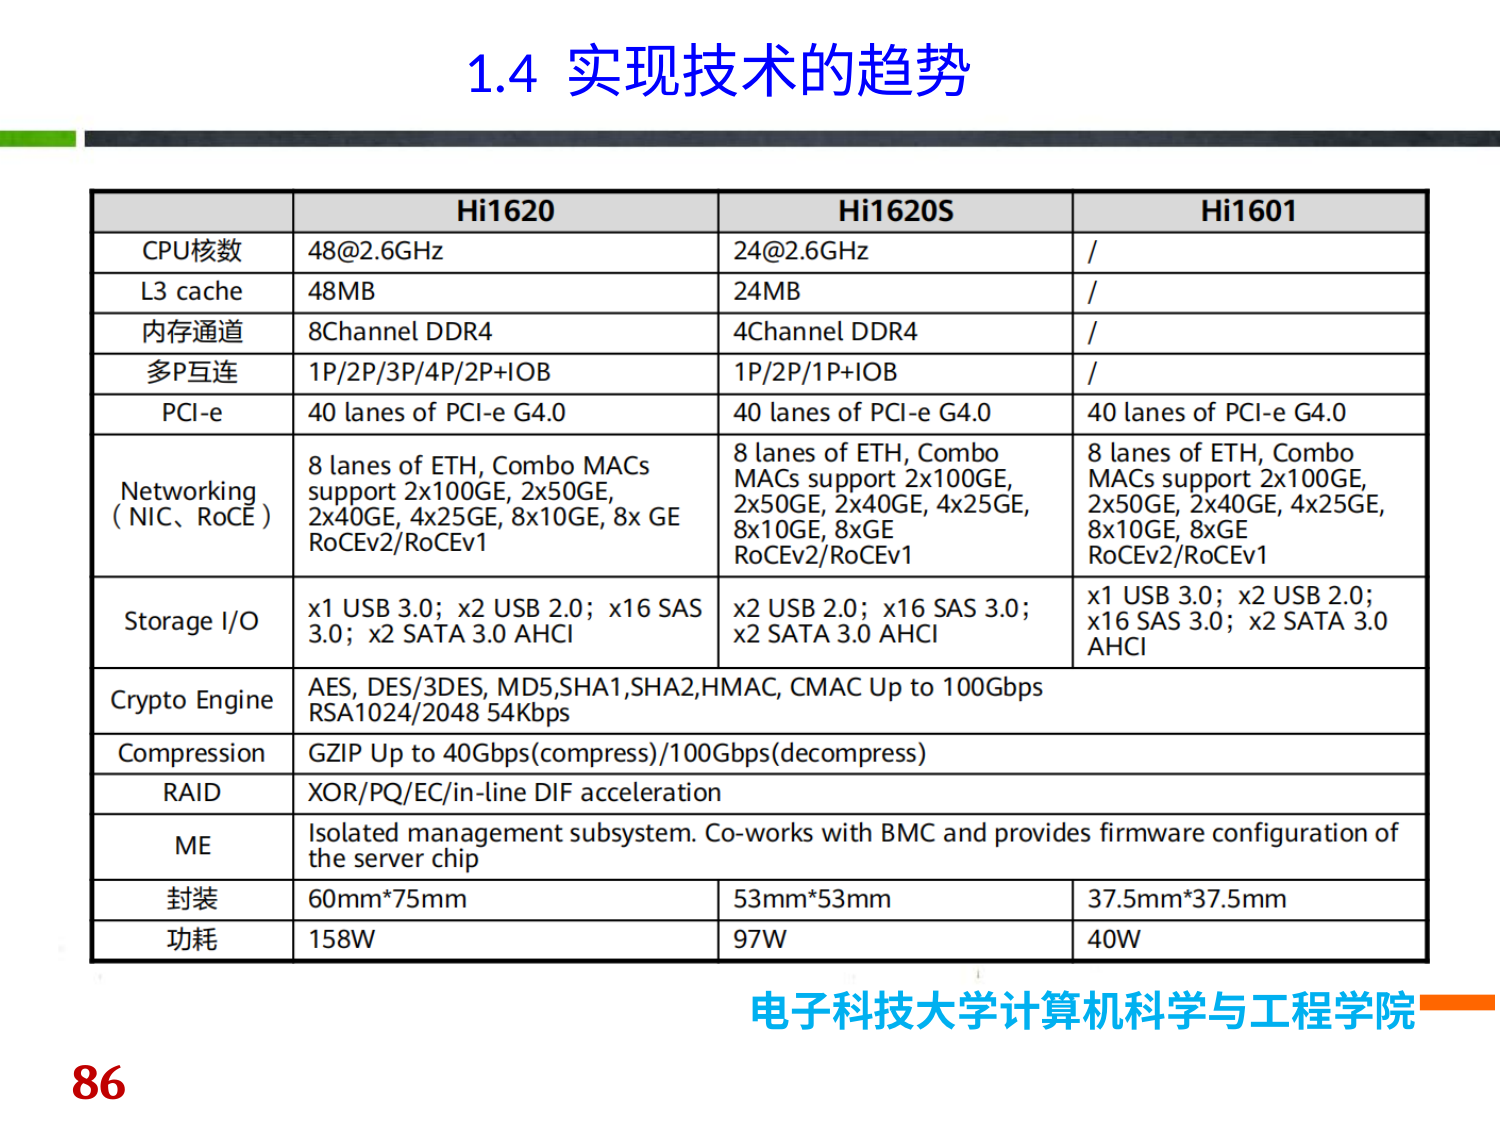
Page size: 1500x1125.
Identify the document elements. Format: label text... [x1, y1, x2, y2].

text_box 1.4 实现技术的趋势 [29, 12, 1408, 125]
picture [0, 0, 1500, 1125]
